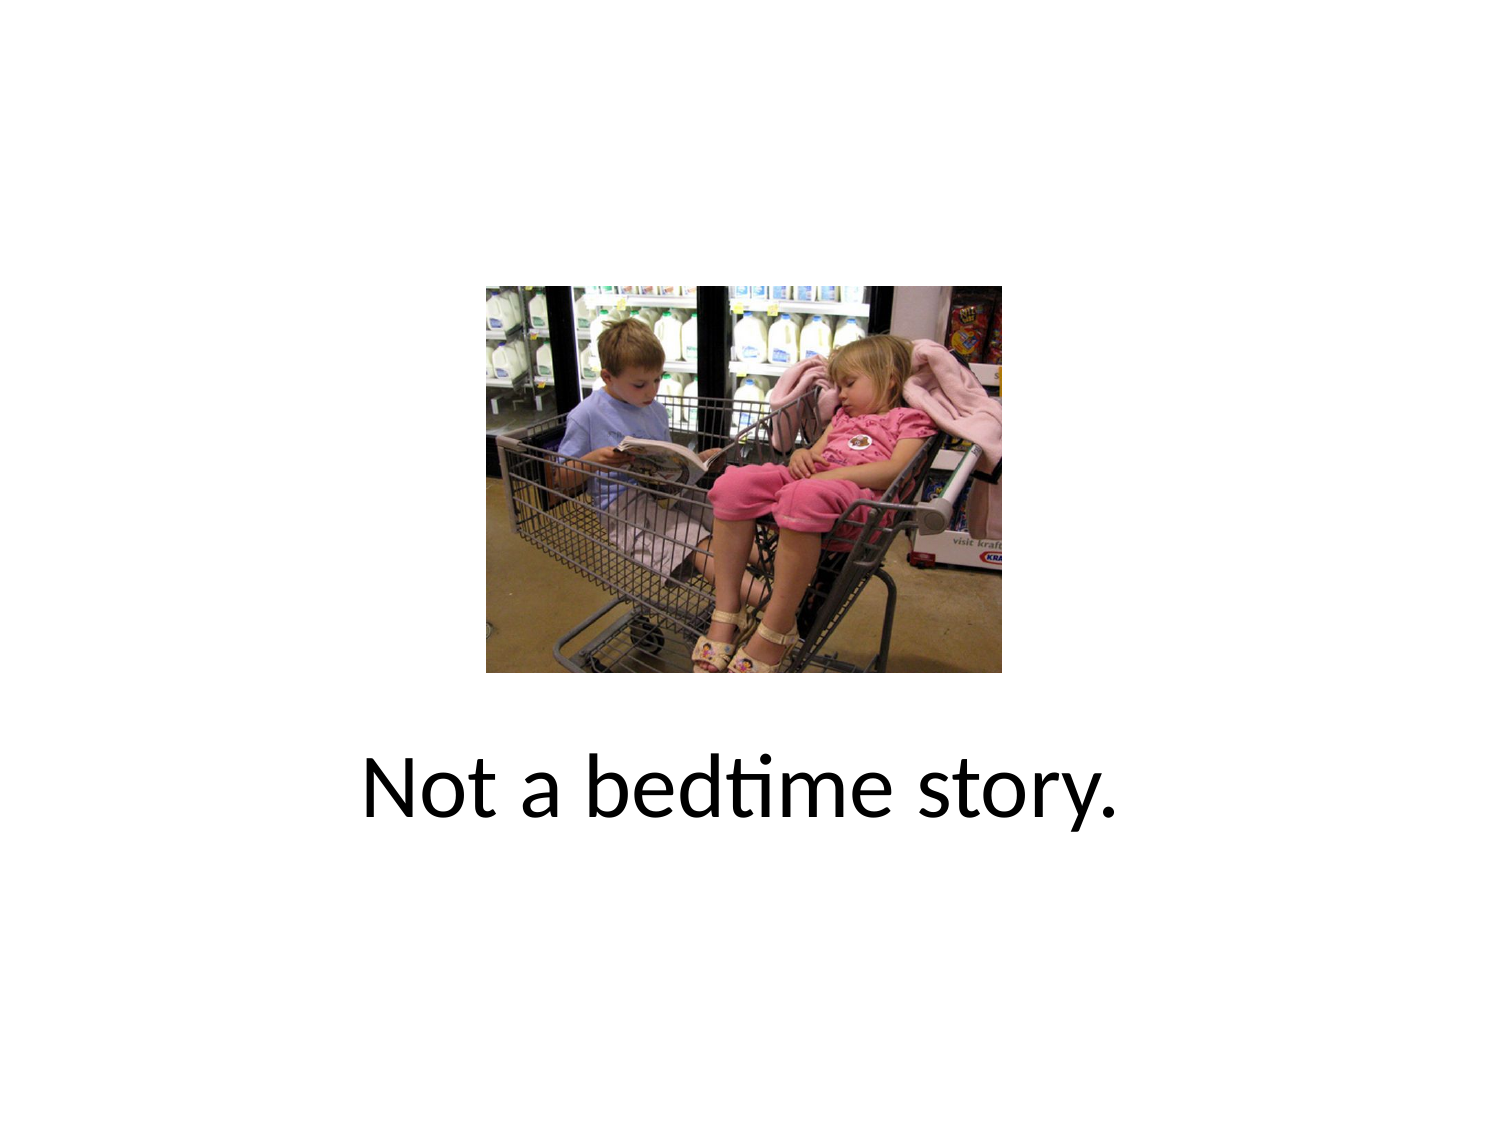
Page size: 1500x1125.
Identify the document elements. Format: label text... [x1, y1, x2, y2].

title Not a bedtime story. [65, 687, 1416, 875]
picture [485, 286, 1002, 673]
